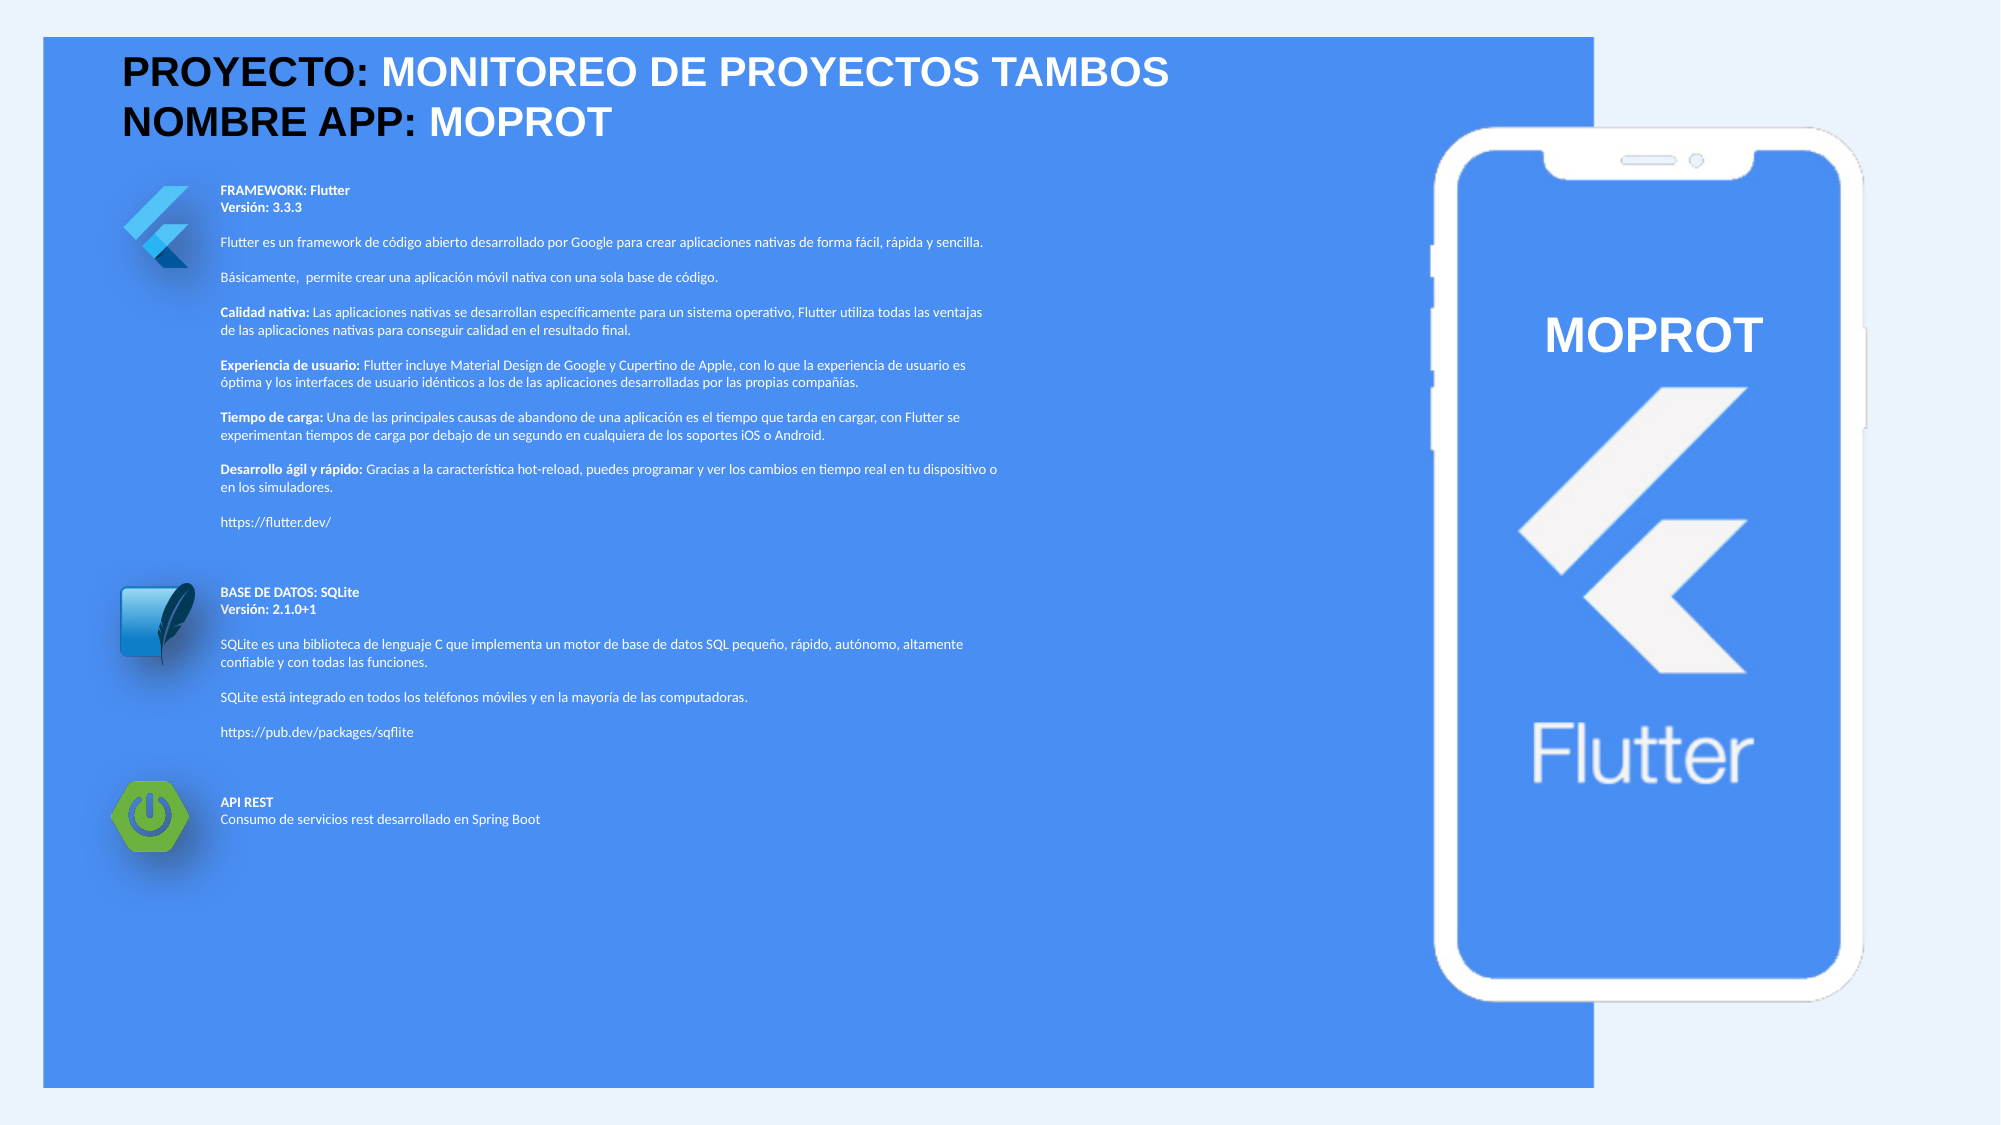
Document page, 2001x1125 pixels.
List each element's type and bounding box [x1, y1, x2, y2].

picture [114, 580, 201, 668]
picture [0, 0, 2001, 1125]
picture [109, 774, 192, 857]
picture [117, 186, 198, 268]
text_box [43, 36, 2001, 1088]
